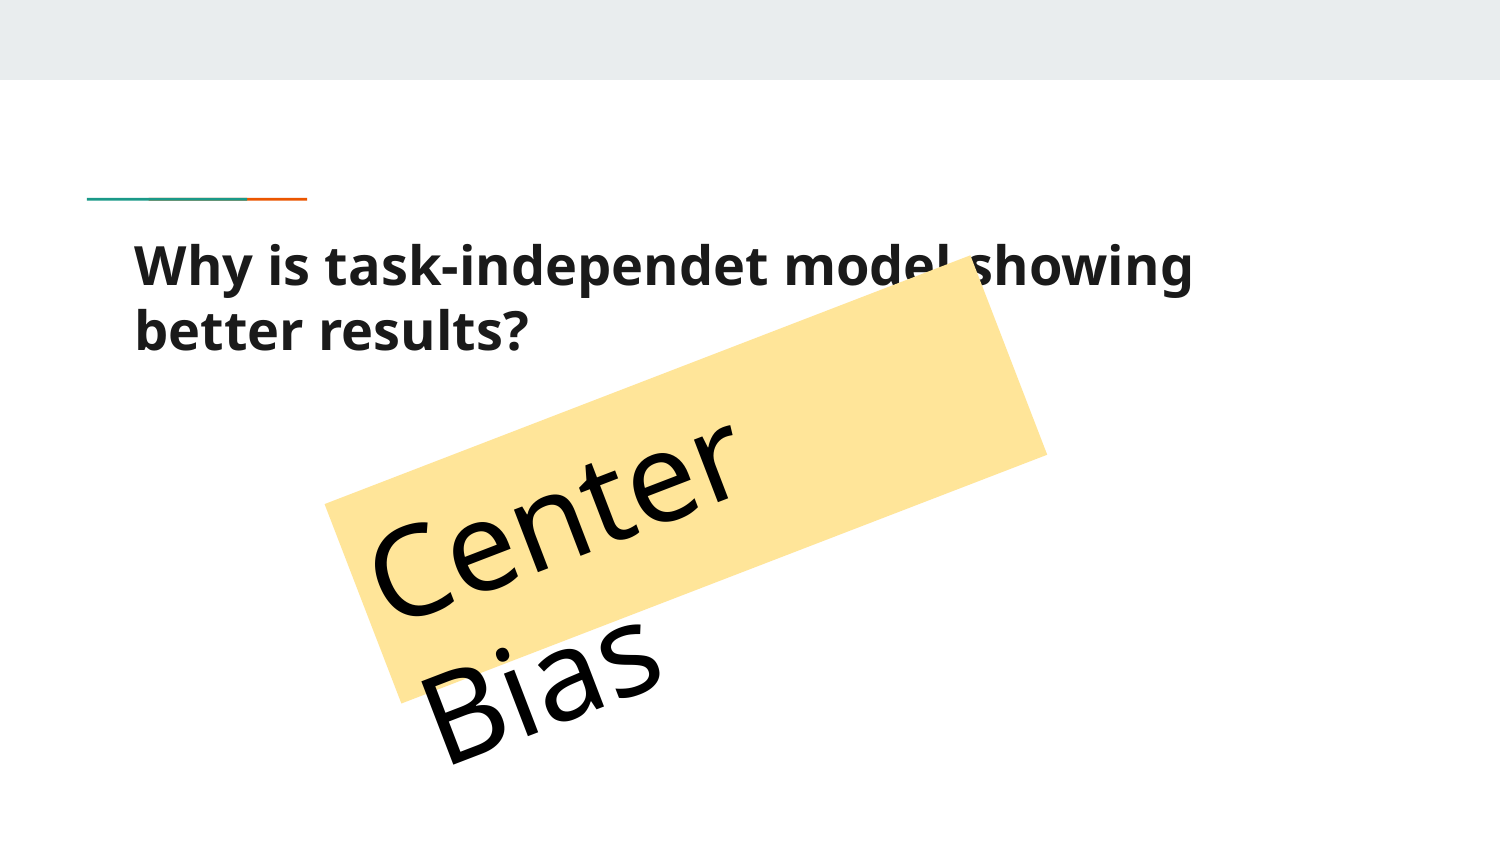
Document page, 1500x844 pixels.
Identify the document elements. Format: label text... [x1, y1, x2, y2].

title Why is task-independet model showing better results? [119, 216, 1381, 305]
text_box Center Bias [324, 255, 1048, 704]
